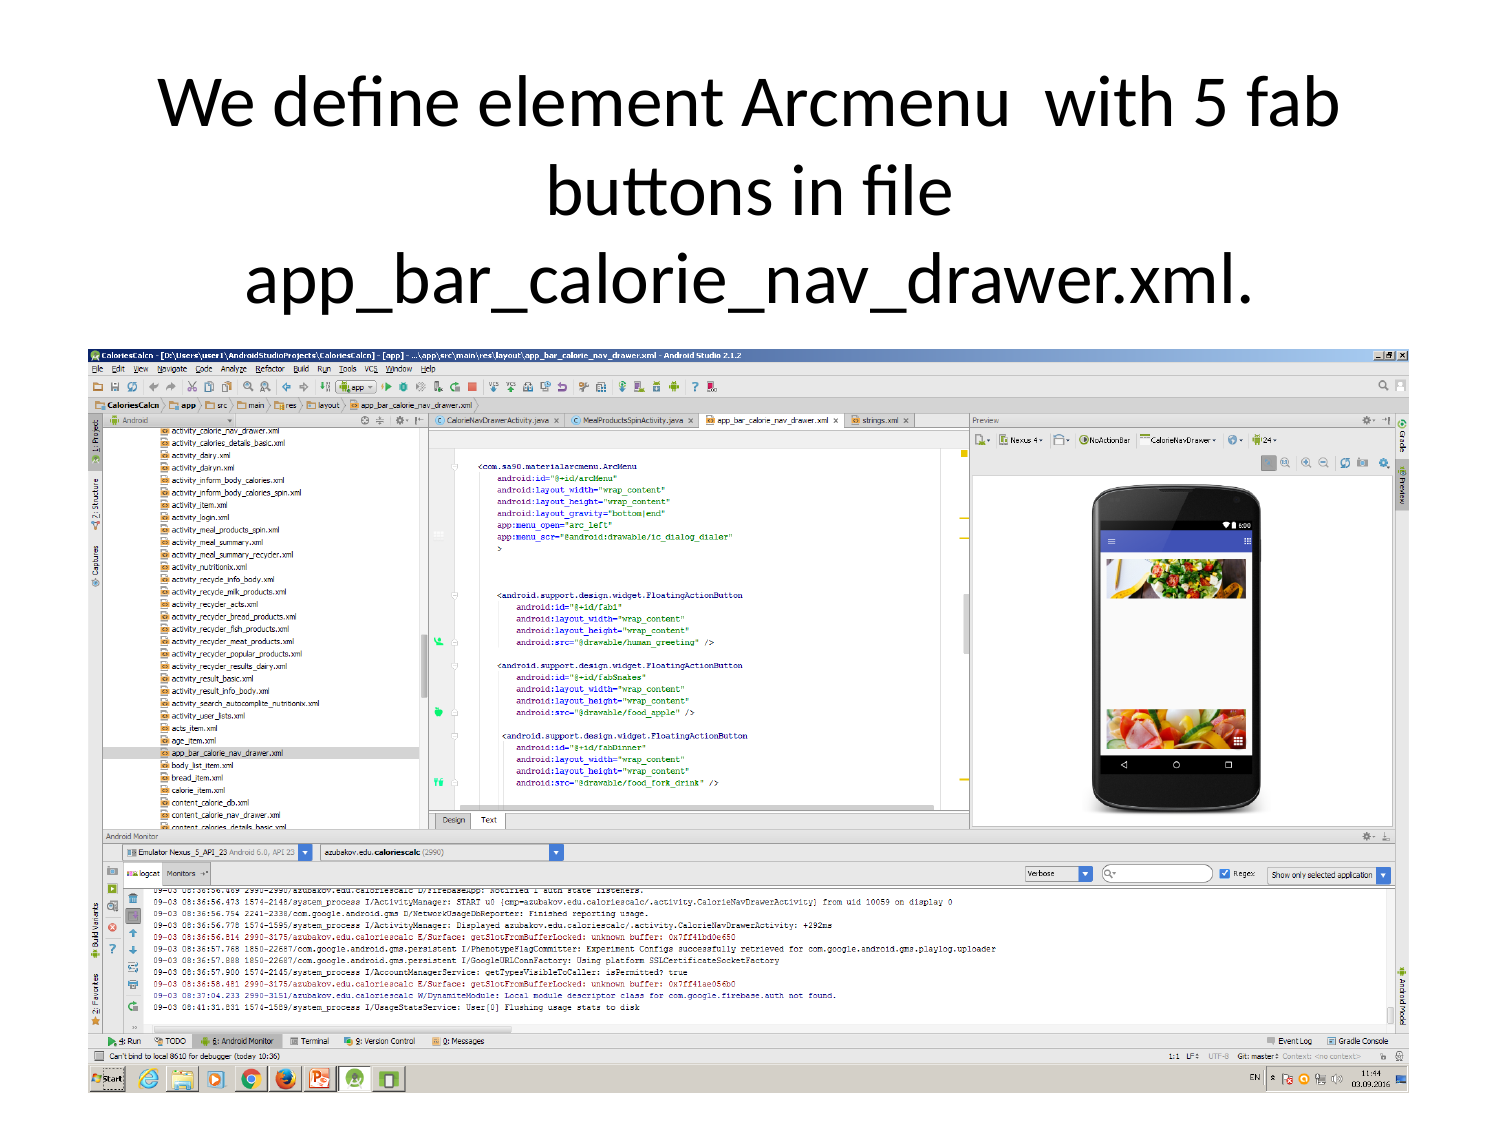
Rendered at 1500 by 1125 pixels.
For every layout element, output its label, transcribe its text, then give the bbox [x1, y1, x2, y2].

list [88, 349, 1409, 1093]
title We define element Arcmenu with 5 fab buttons in file app_bar_calorie_nav_drawer.xml. [75, 45, 1425, 327]
